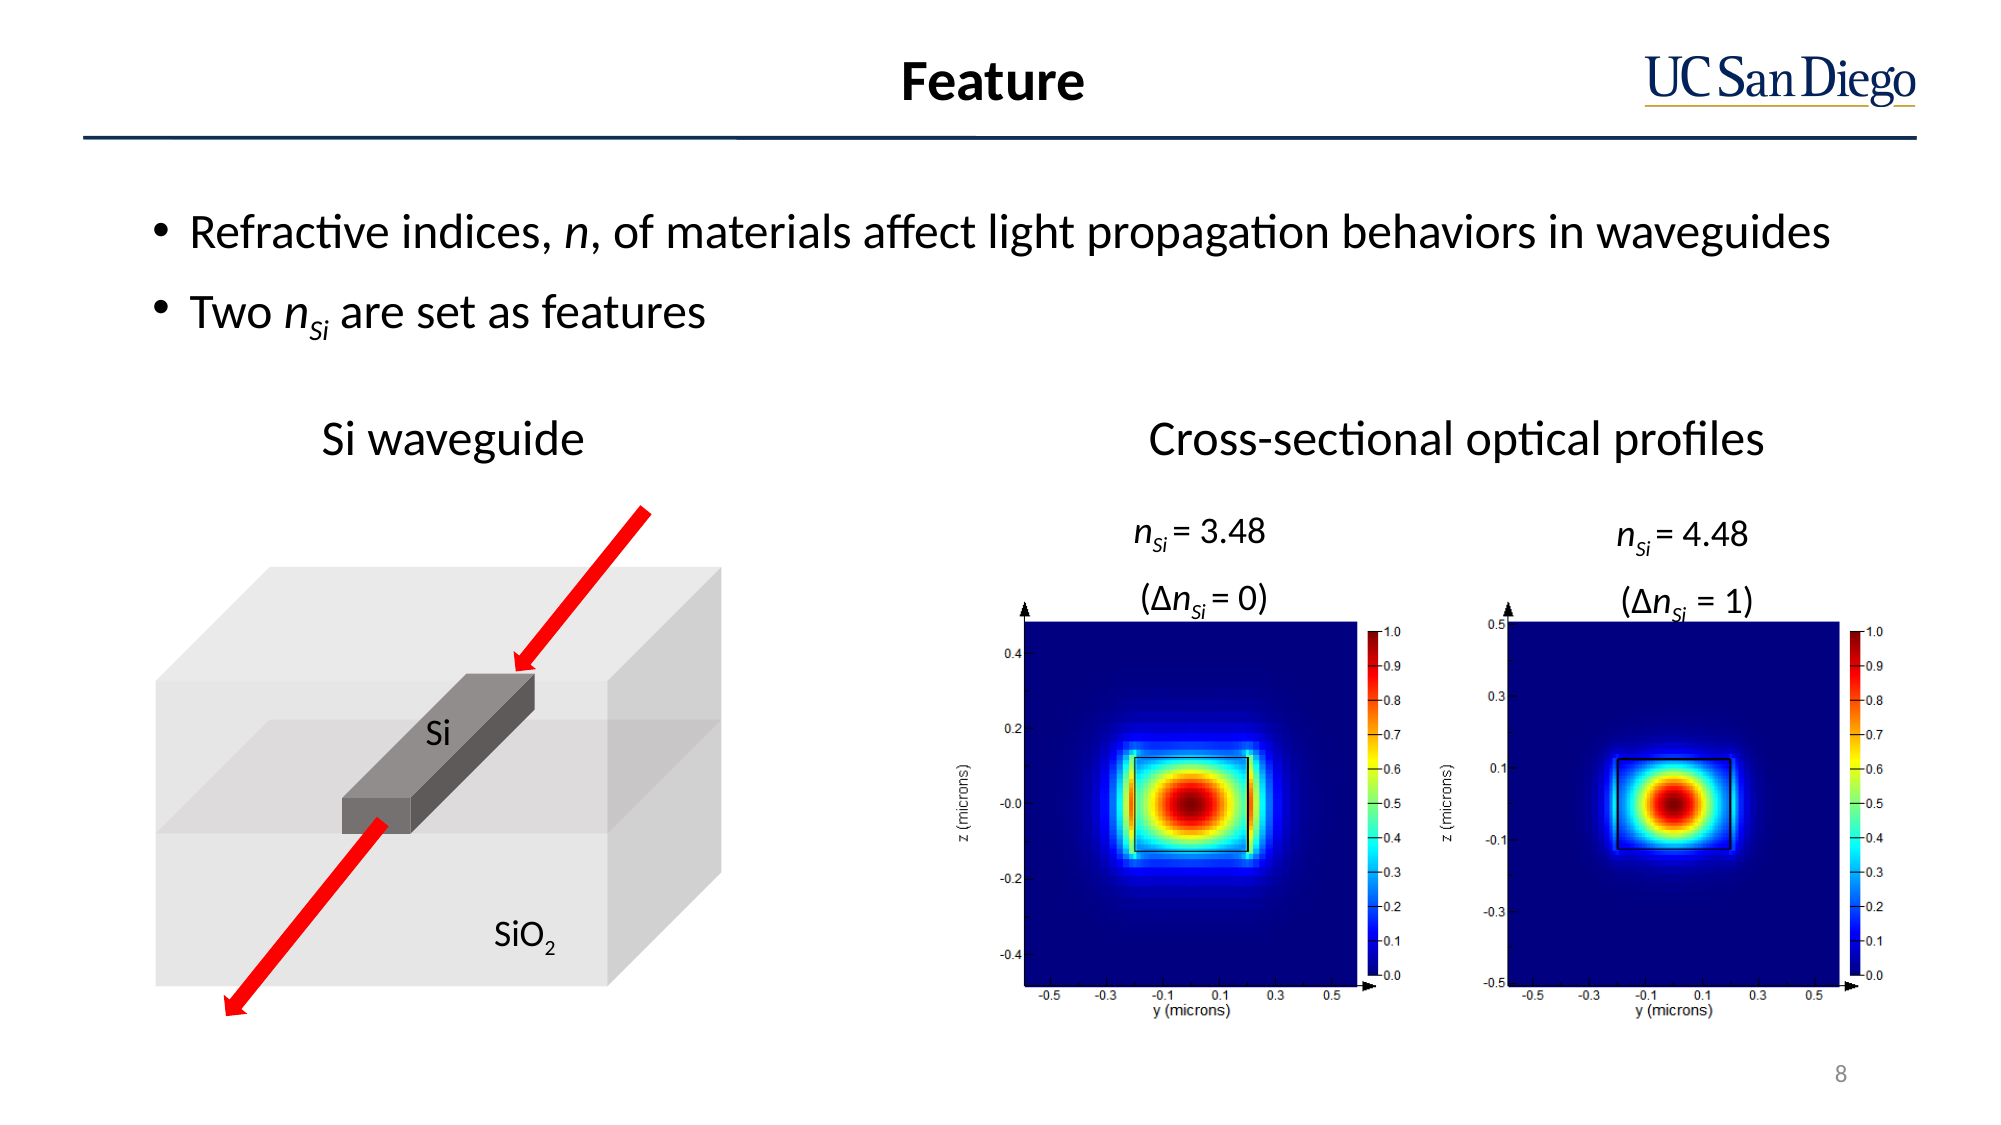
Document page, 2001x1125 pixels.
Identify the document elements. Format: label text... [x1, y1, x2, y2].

text_box [433, 672, 536, 735]
text_box SiO2 [453, 901, 597, 979]
slide_number 8 [1412, 1042, 1863, 1103]
text_box [154, 565, 590, 835]
list Feature [345, 42, 1643, 122]
text_box Cross-sectional optical profiles [1114, 404, 1799, 478]
picture [950, 590, 1406, 1024]
text_box [341, 772, 463, 835]
text_box Si waveguide [295, 404, 612, 476]
text_box Si [366, 705, 511, 783]
text_box [412, 565, 723, 835]
text_box [154, 835, 360, 988]
text_box nSi = 3.48 (ΔnSi = 0) [1030, 499, 1378, 590]
text_box [222, 815, 391, 1018]
text_box nSi = 4.48 (ΔnSi = 1) [1513, 502, 1861, 590]
picture [1433, 590, 1889, 1024]
text_box [512, 503, 654, 673]
text_box [261, 721, 723, 988]
list Refractive indices, n, of materials affect light propagation behaviors in waveguides Two nSi are set as features [137, 198, 1915, 348]
picture [1643, 54, 1918, 109]
